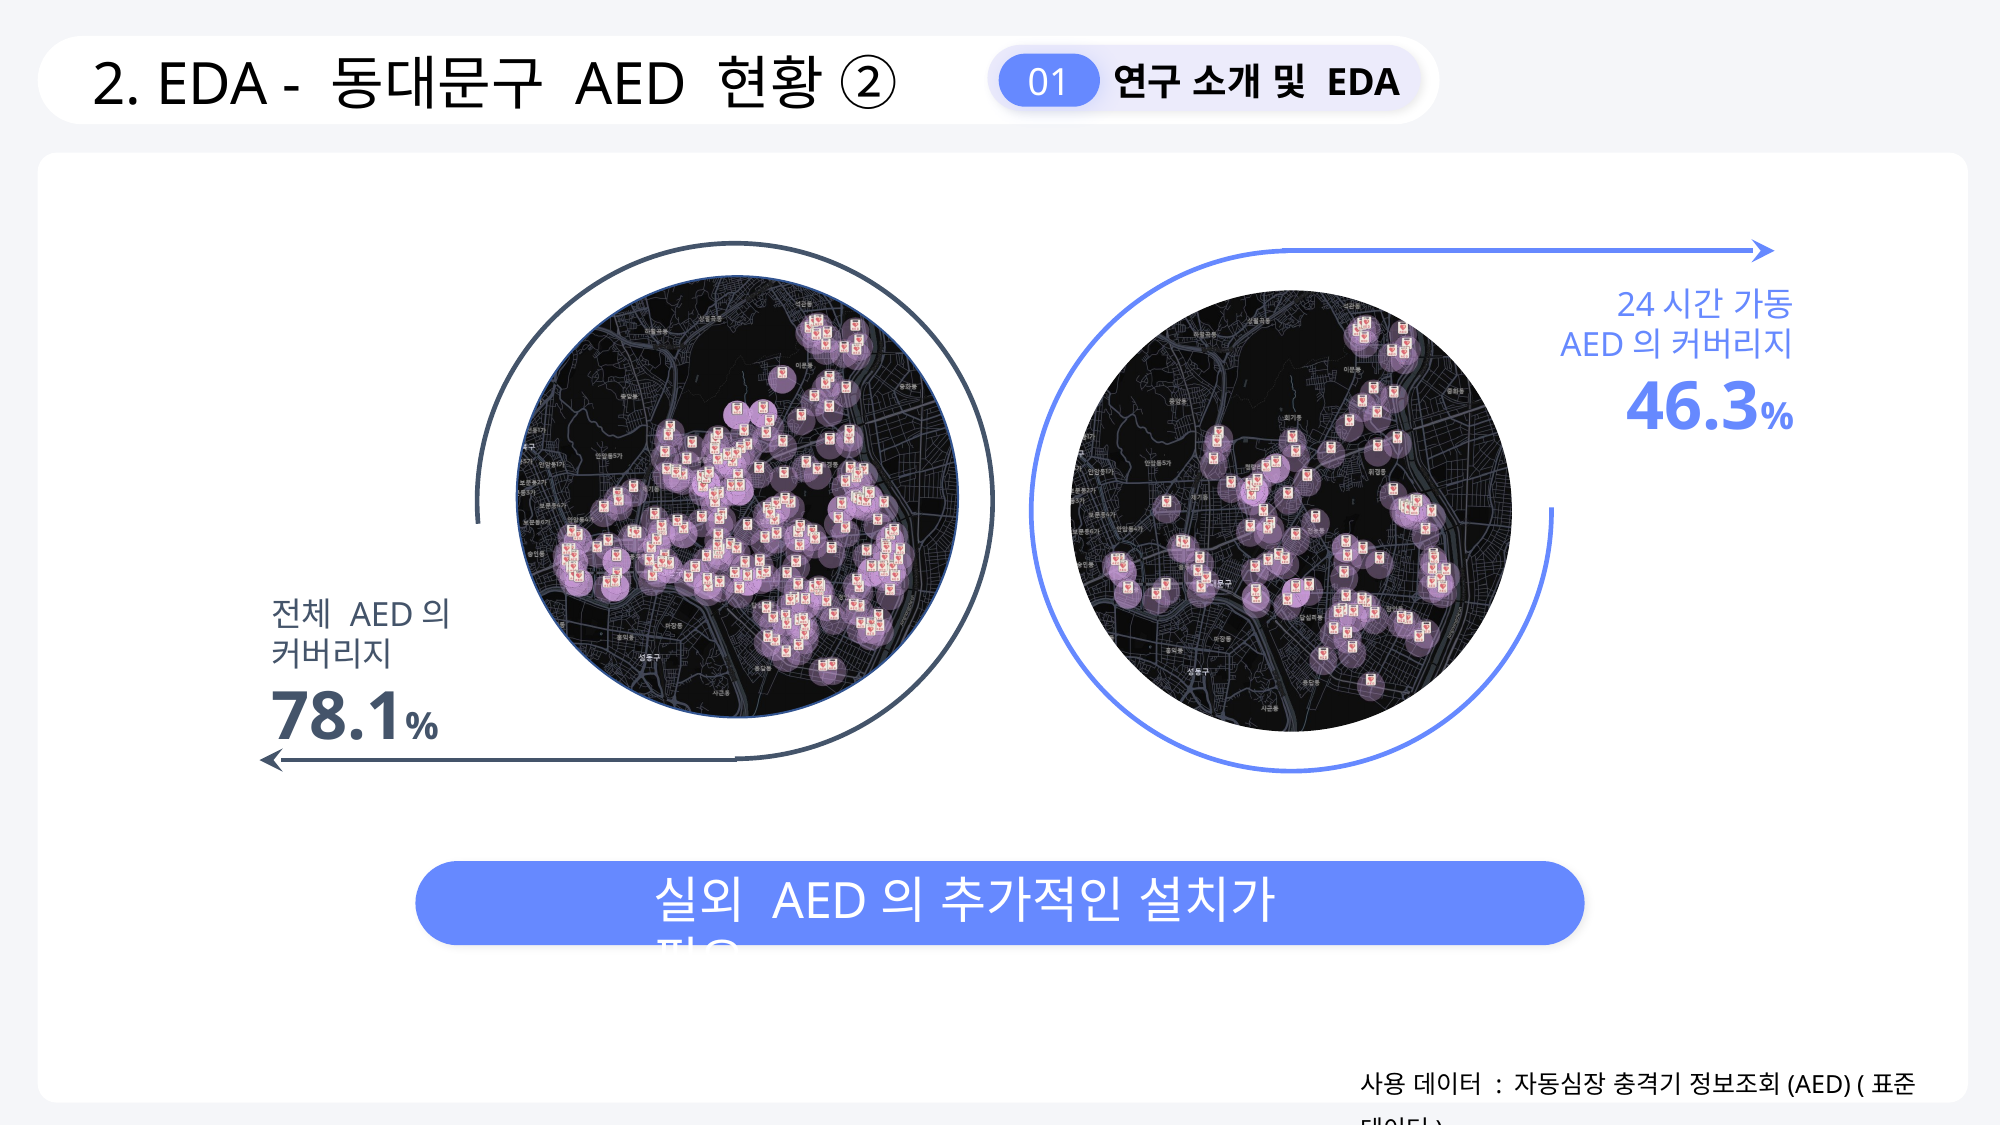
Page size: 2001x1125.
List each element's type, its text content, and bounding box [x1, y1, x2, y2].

text_box 2. EDA - 동대문구 AED 현황 ② [77, 38, 945, 124]
text_box 01 [1012, 50, 1086, 110]
text_box 사용 데이터 : 자동심장 충격기 정보조회(AED) (표준 데이터) [1345, 1046, 1987, 1125]
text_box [415, 860, 1585, 946]
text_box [256, 243, 1809, 772]
text_box 연구 소개 및 EDA [1098, 50, 1416, 110]
